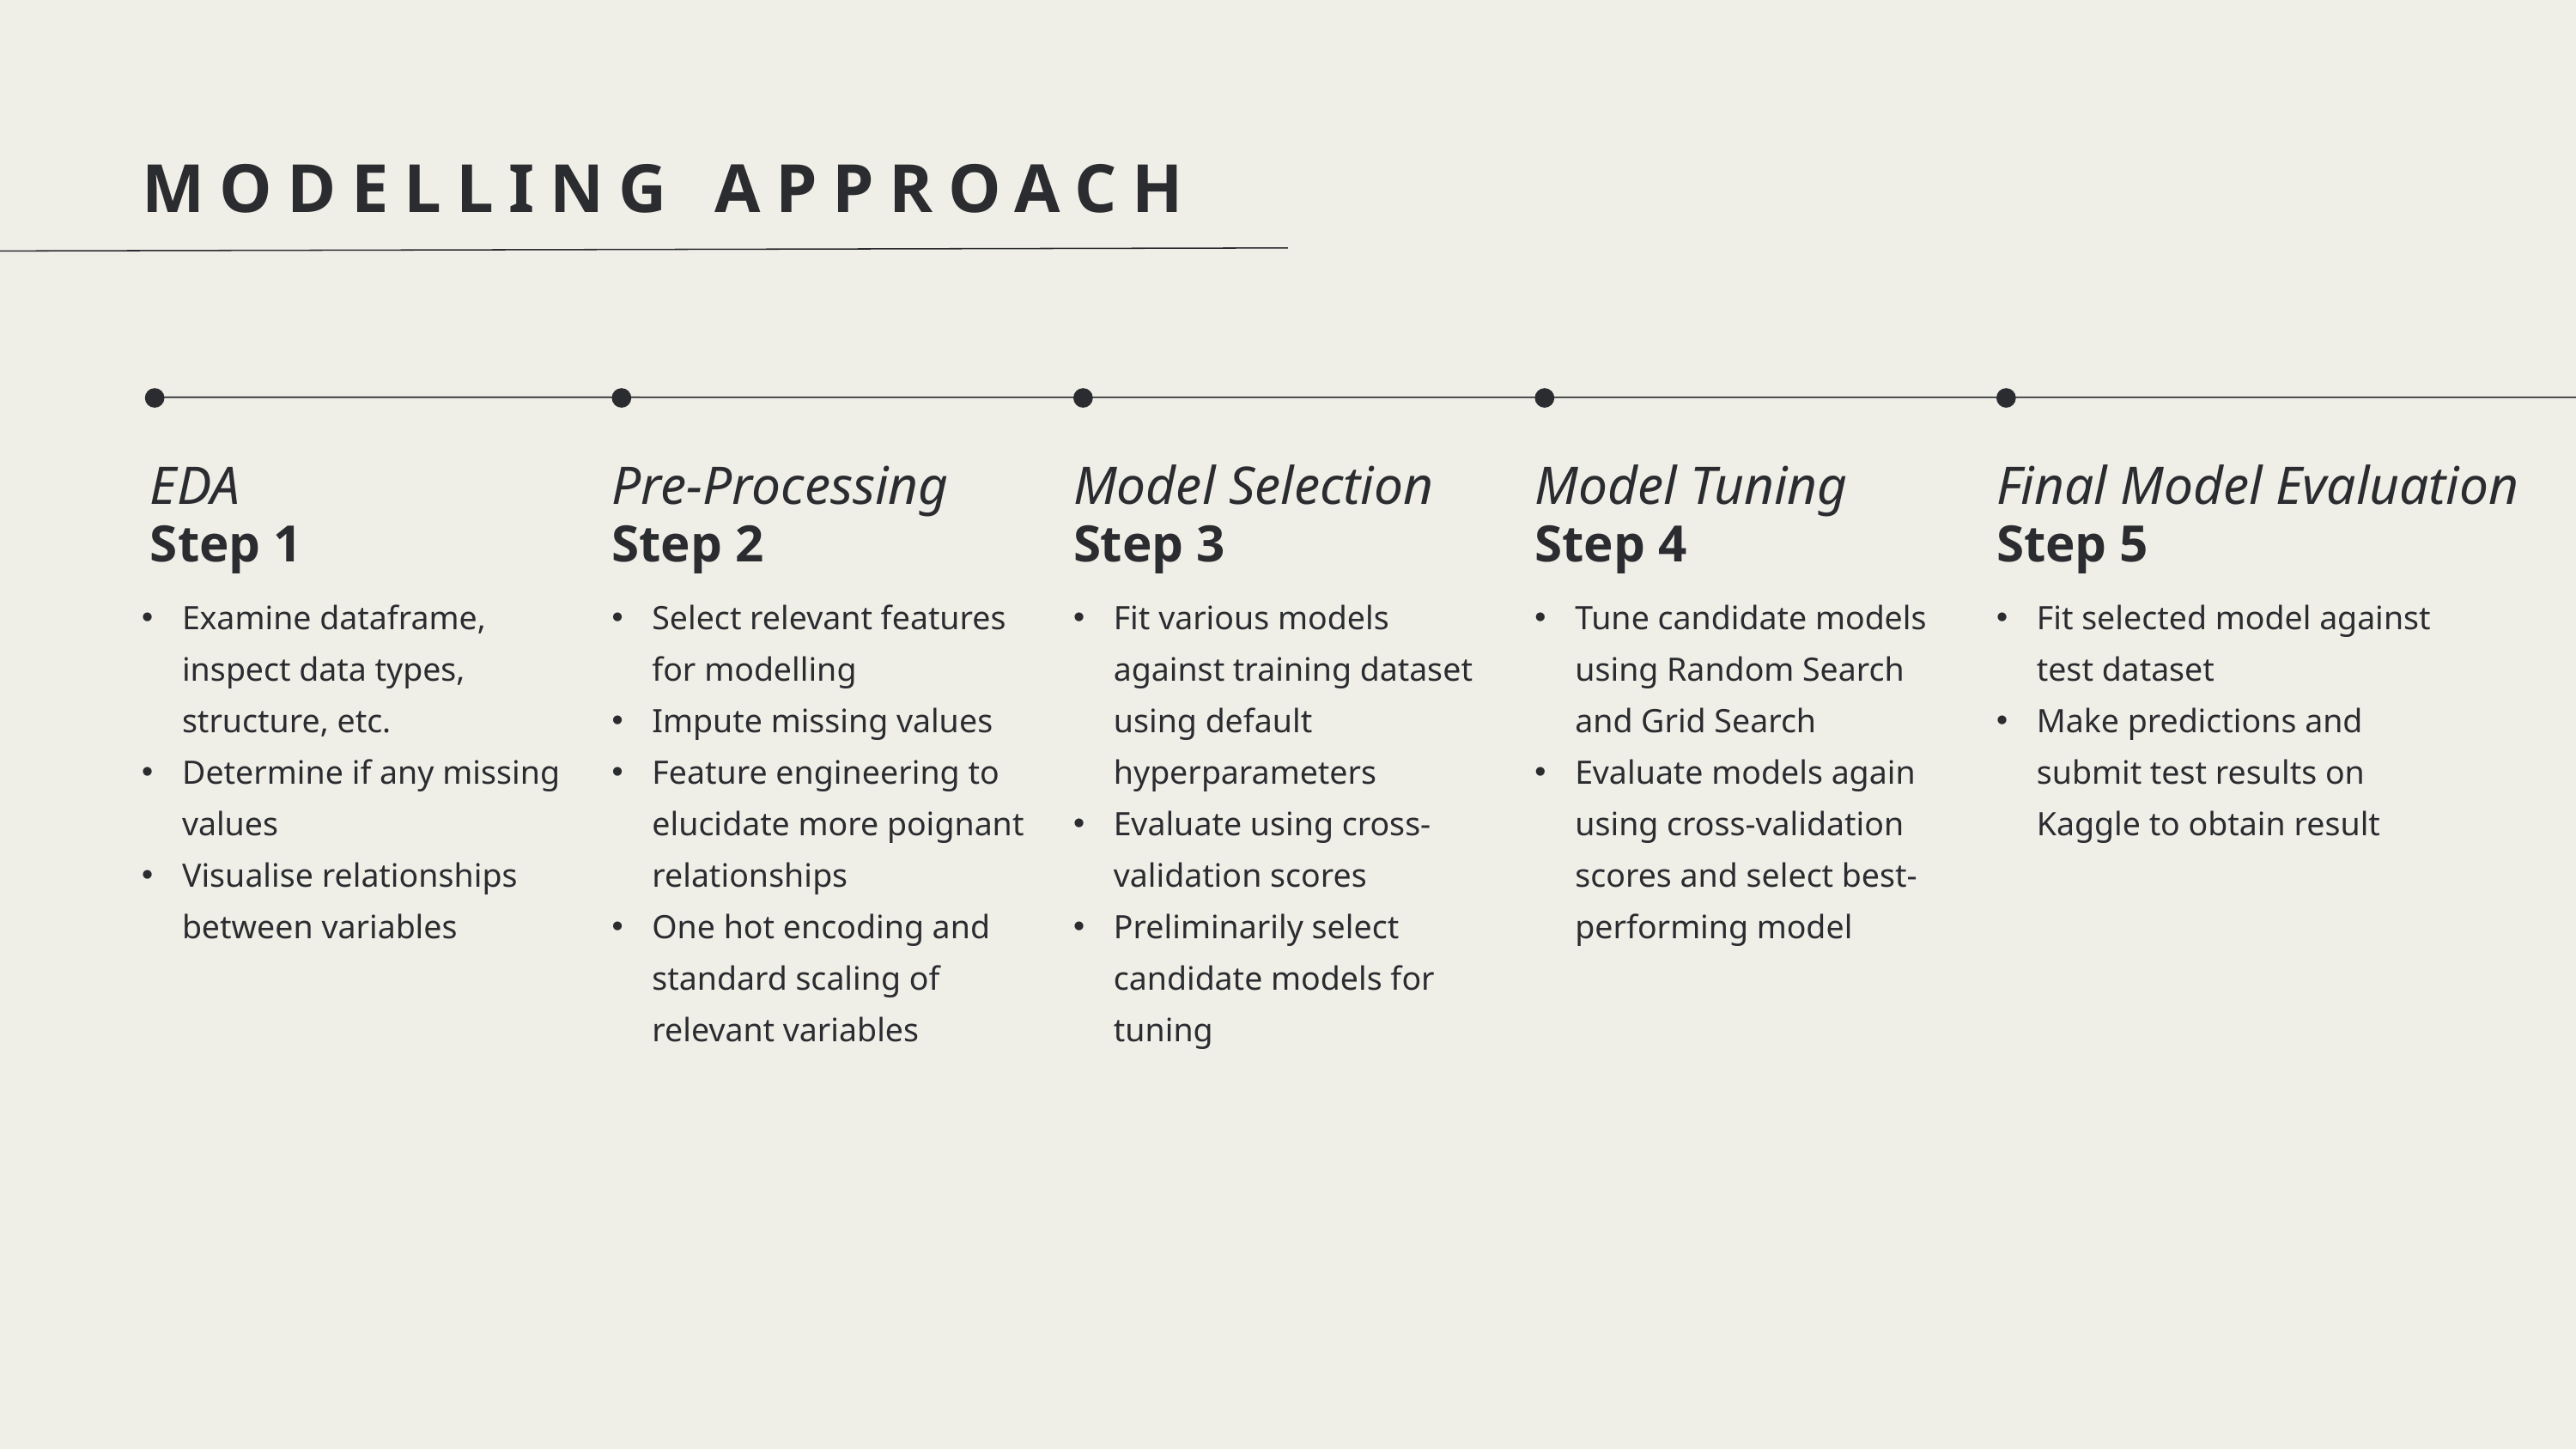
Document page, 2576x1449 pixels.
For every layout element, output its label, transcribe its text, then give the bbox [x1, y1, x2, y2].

text_box Examine dataframe, inspect data types, structure, etc. Determine if any missing values Visualise relationships between variables [142, 584, 577, 945]
text_box Model Selection [1072, 452, 1524, 516]
text_box MODELLING APPROACH [142, 132, 2428, 226]
text_box Fit various models against training dataset using default hyperparameters Evaluate using cross-validation scores Preliminarily select candidate models for tuning [1073, 584, 1492, 1048]
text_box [611, 387, 632, 409]
text_box Fit selected model against test dataset Make predictions and submit test results on Kaggle to obtain result [1996, 584, 2432, 842]
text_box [144, 387, 165, 409]
text_box Pre-Processing [611, 452, 1005, 512]
text_box Step 4 [1534, 512, 1928, 573]
text_box Final Model Evaluation [1996, 452, 2533, 516]
text_box Step 1 [149, 512, 543, 573]
text_box Step 2 [611, 512, 1005, 573]
text_box Step 5 [1996, 512, 2389, 573]
text_box Select relevant features for modelling Impute missing values Feature engineering to elucidate more poignant relationships One hot encoding and standard scaling of relevant variables [611, 584, 1047, 1100]
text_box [1072, 387, 1093, 409]
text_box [1996, 387, 2016, 409]
text_box Tune candidate models using Random Search and Grid Search Evaluate models again using cross-validation scores and select best-performing model [1534, 584, 1970, 945]
text_box Model Tuning [1534, 452, 1928, 512]
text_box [1534, 387, 1555, 409]
text_box Step 3 [1072, 512, 1466, 573]
text_box EDA [149, 452, 543, 512]
